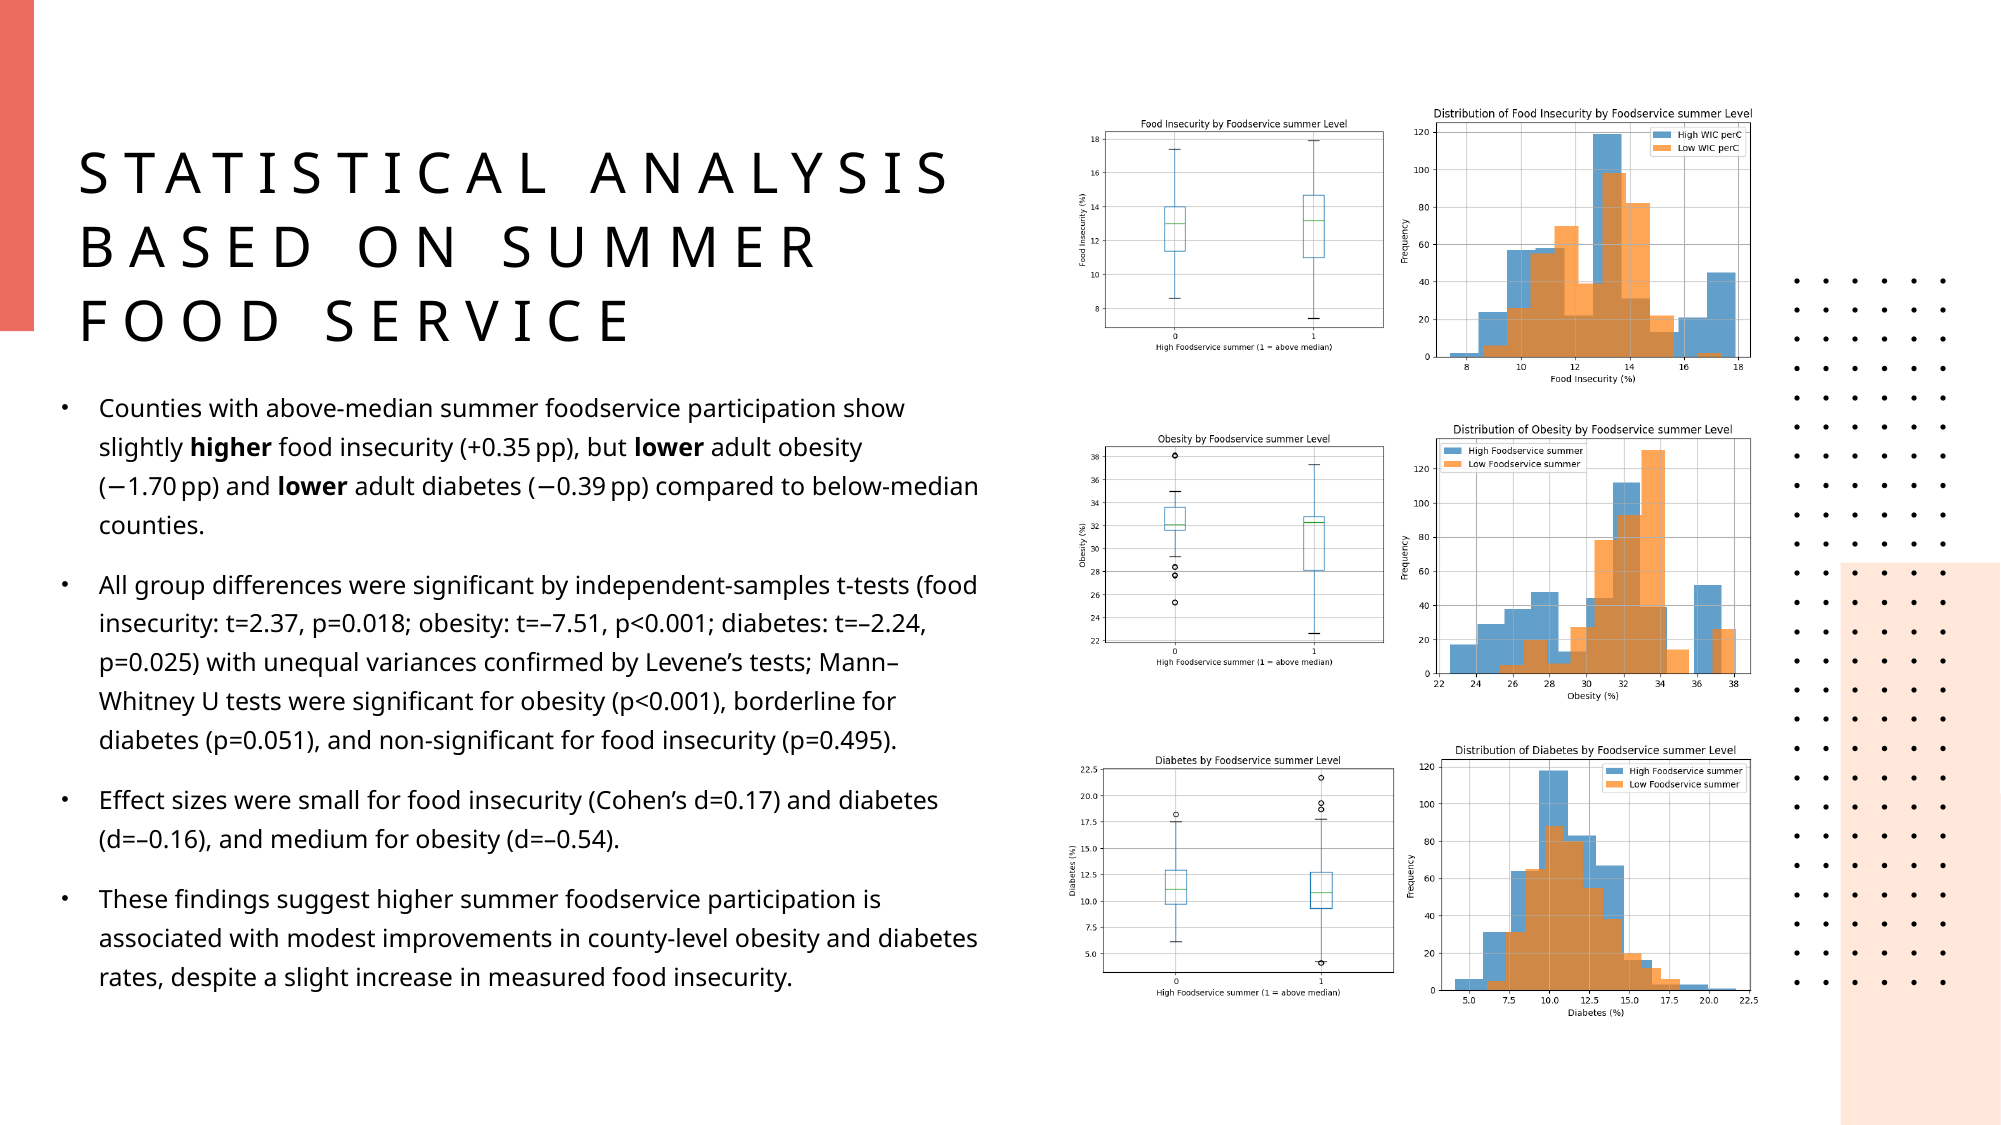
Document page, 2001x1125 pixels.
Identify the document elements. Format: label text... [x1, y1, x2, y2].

picture [1063, 750, 1399, 1002]
picture [1400, 739, 1764, 1023]
text_box [0, 0, 35, 332]
title Statistical analysis based on Summer Food Service [63, 109, 1017, 361]
text_box [1781, 265, 1963, 1006]
picture [1394, 102, 1758, 390]
list Counties with above‑median summer foodservice participation show slightly higher food insecurity (+0.35 pp), but lower adult obesity (−1.70 pp) and lower adult diabetes (−0.39 pp) compared to below‑median counties. All group differences were significant by independent‑samples t‑tests (food insecurity: t=2.37, p=0.018; obesity: t=–7.51, p<0.001; diabetes: t=–2.24, p=0.025) with unequal variances confirmed by Levene’s tests; Mann–Whitney U tests were significant for obesity (p<0.001), borderline for diabetes (p=0.051), and non‑significant for food insecurity (p=0.495). Effect sizes were small for food insecurity (Cohen’s d=0.17) and diabetes (d=–0.16), and medium for obesity (d=–0.54). These findings suggest higher summer foodservice participation is associated with modest improvements in county‑level obesity and diabetes rates, despite a slight increase in measured food insecurity. [46, 376, 1000, 1002]
picture [1074, 429, 1388, 671]
picture [1074, 114, 1389, 356]
text_box [0, 0, 2000, 1125]
text_box [1839, 561, 2000, 1125]
picture [1394, 418, 1756, 707]
